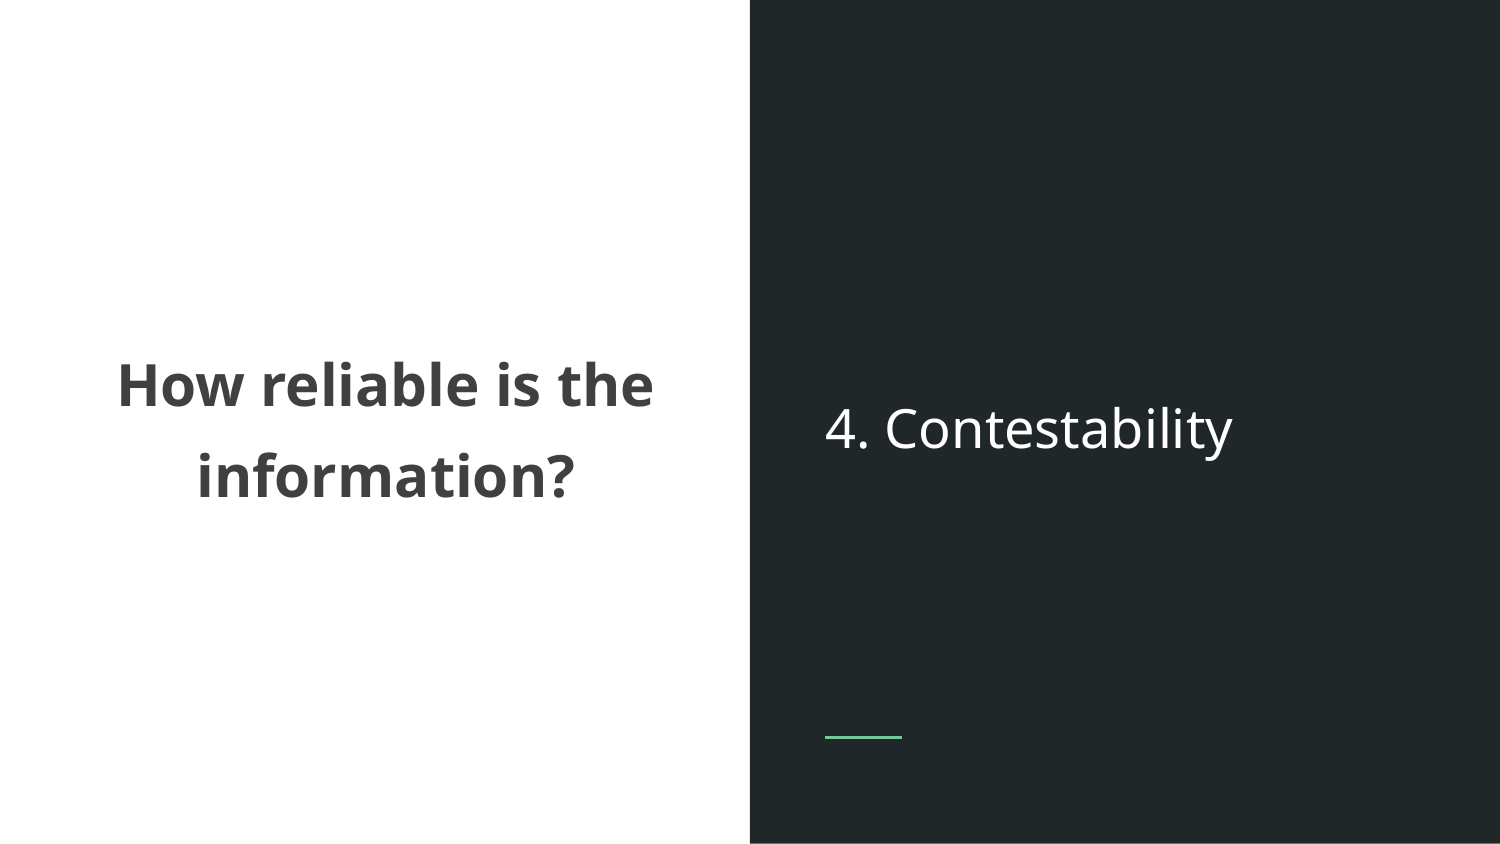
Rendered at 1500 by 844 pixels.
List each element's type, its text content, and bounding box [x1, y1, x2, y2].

list 4. Contestability [810, 118, 1440, 725]
list How reliable is the information? [48, 53, 723, 794]
